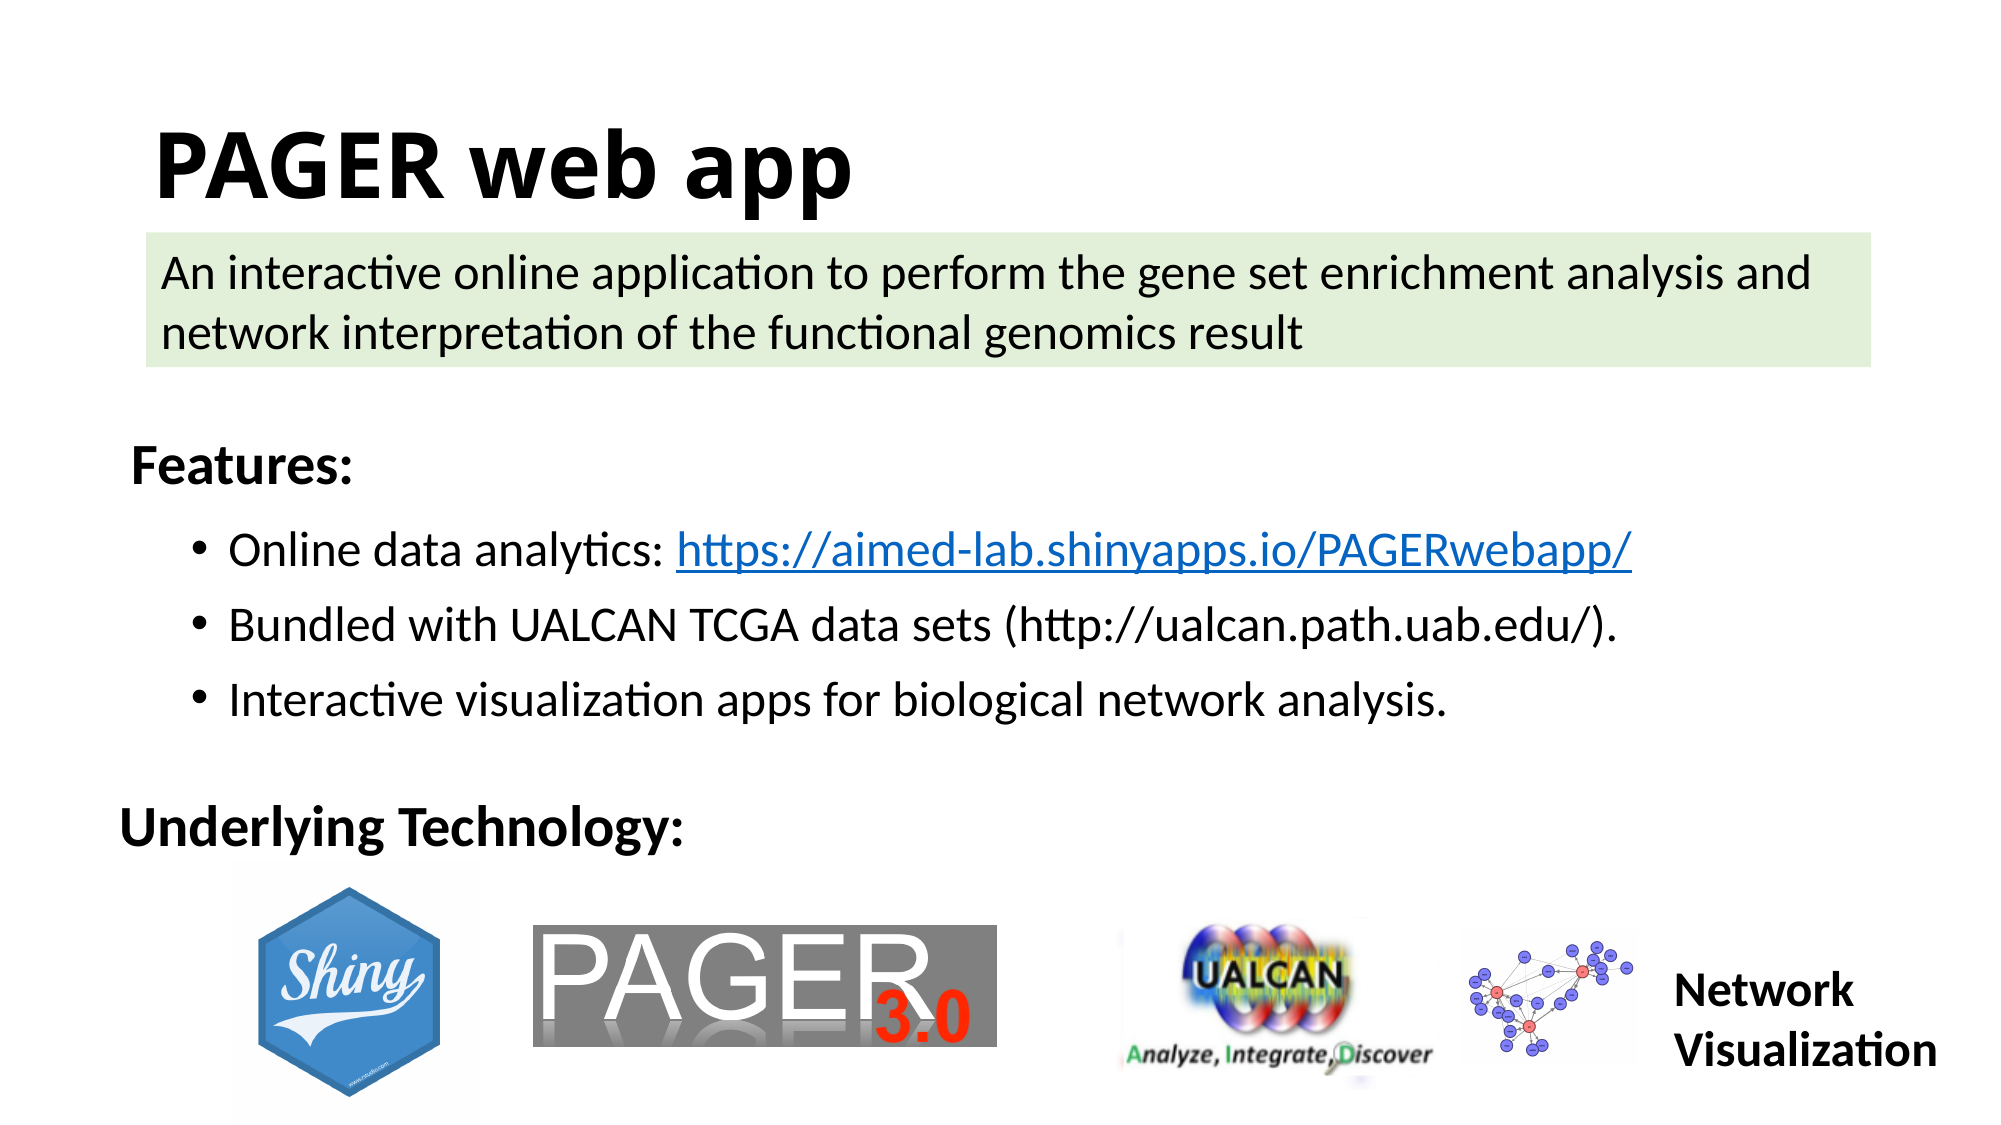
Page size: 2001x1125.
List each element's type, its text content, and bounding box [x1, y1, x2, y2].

text_box Underlying Technology: [104, 780, 786, 865]
picture [1461, 929, 1638, 1065]
picture [1116, 917, 1440, 1090]
text_box Network Visualization [1659, 949, 1968, 1084]
text_box Features: [116, 418, 798, 504]
title PAGER web app [137, 59, 1863, 278]
picture [532, 924, 998, 1048]
text_box An interactive online application to perform the gene set enrichment analysis and network interpretation of the functional genomics result [146, 232, 1872, 368]
text_box Online data analytics: https://aimed-lab.shinyapps.io/PAGERwebapp/ Bundled with UALCAN TCGA data sets (http://ualcan.path.uab.edu/). Interactive visualization apps for biological network analysis. [175, 515, 1871, 772]
picture [232, 860, 479, 1124]
